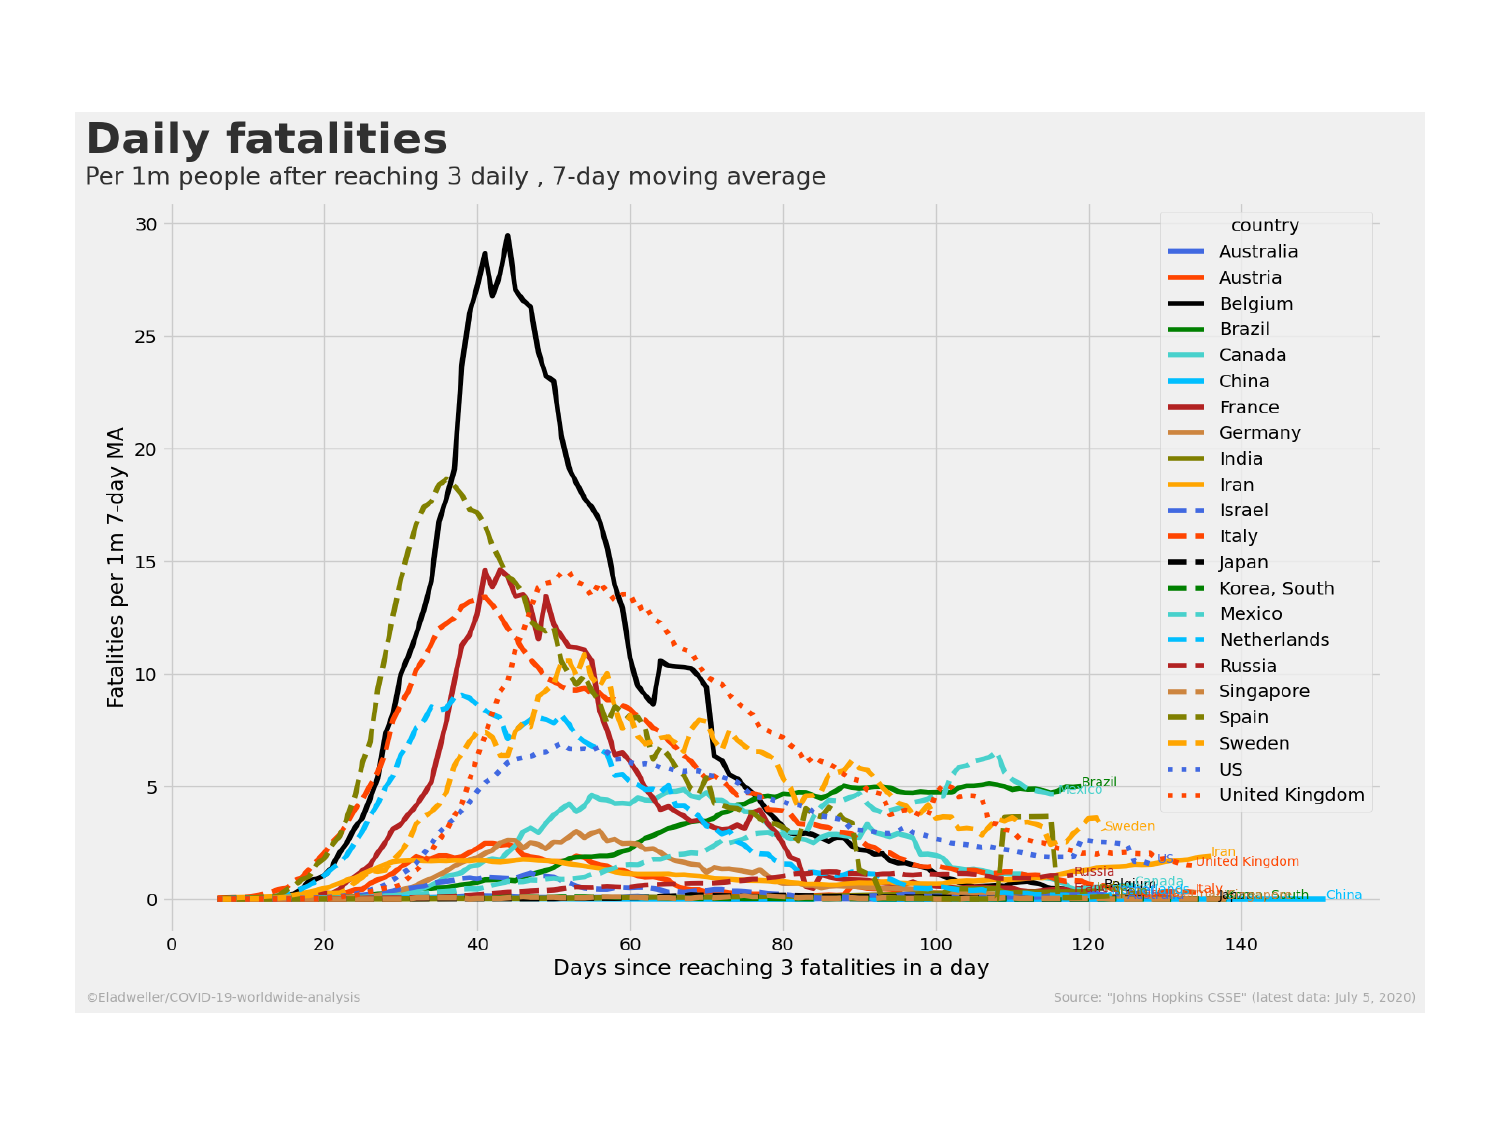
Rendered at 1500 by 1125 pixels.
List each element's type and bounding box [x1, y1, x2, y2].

picture [74, 112, 1426, 1013]
